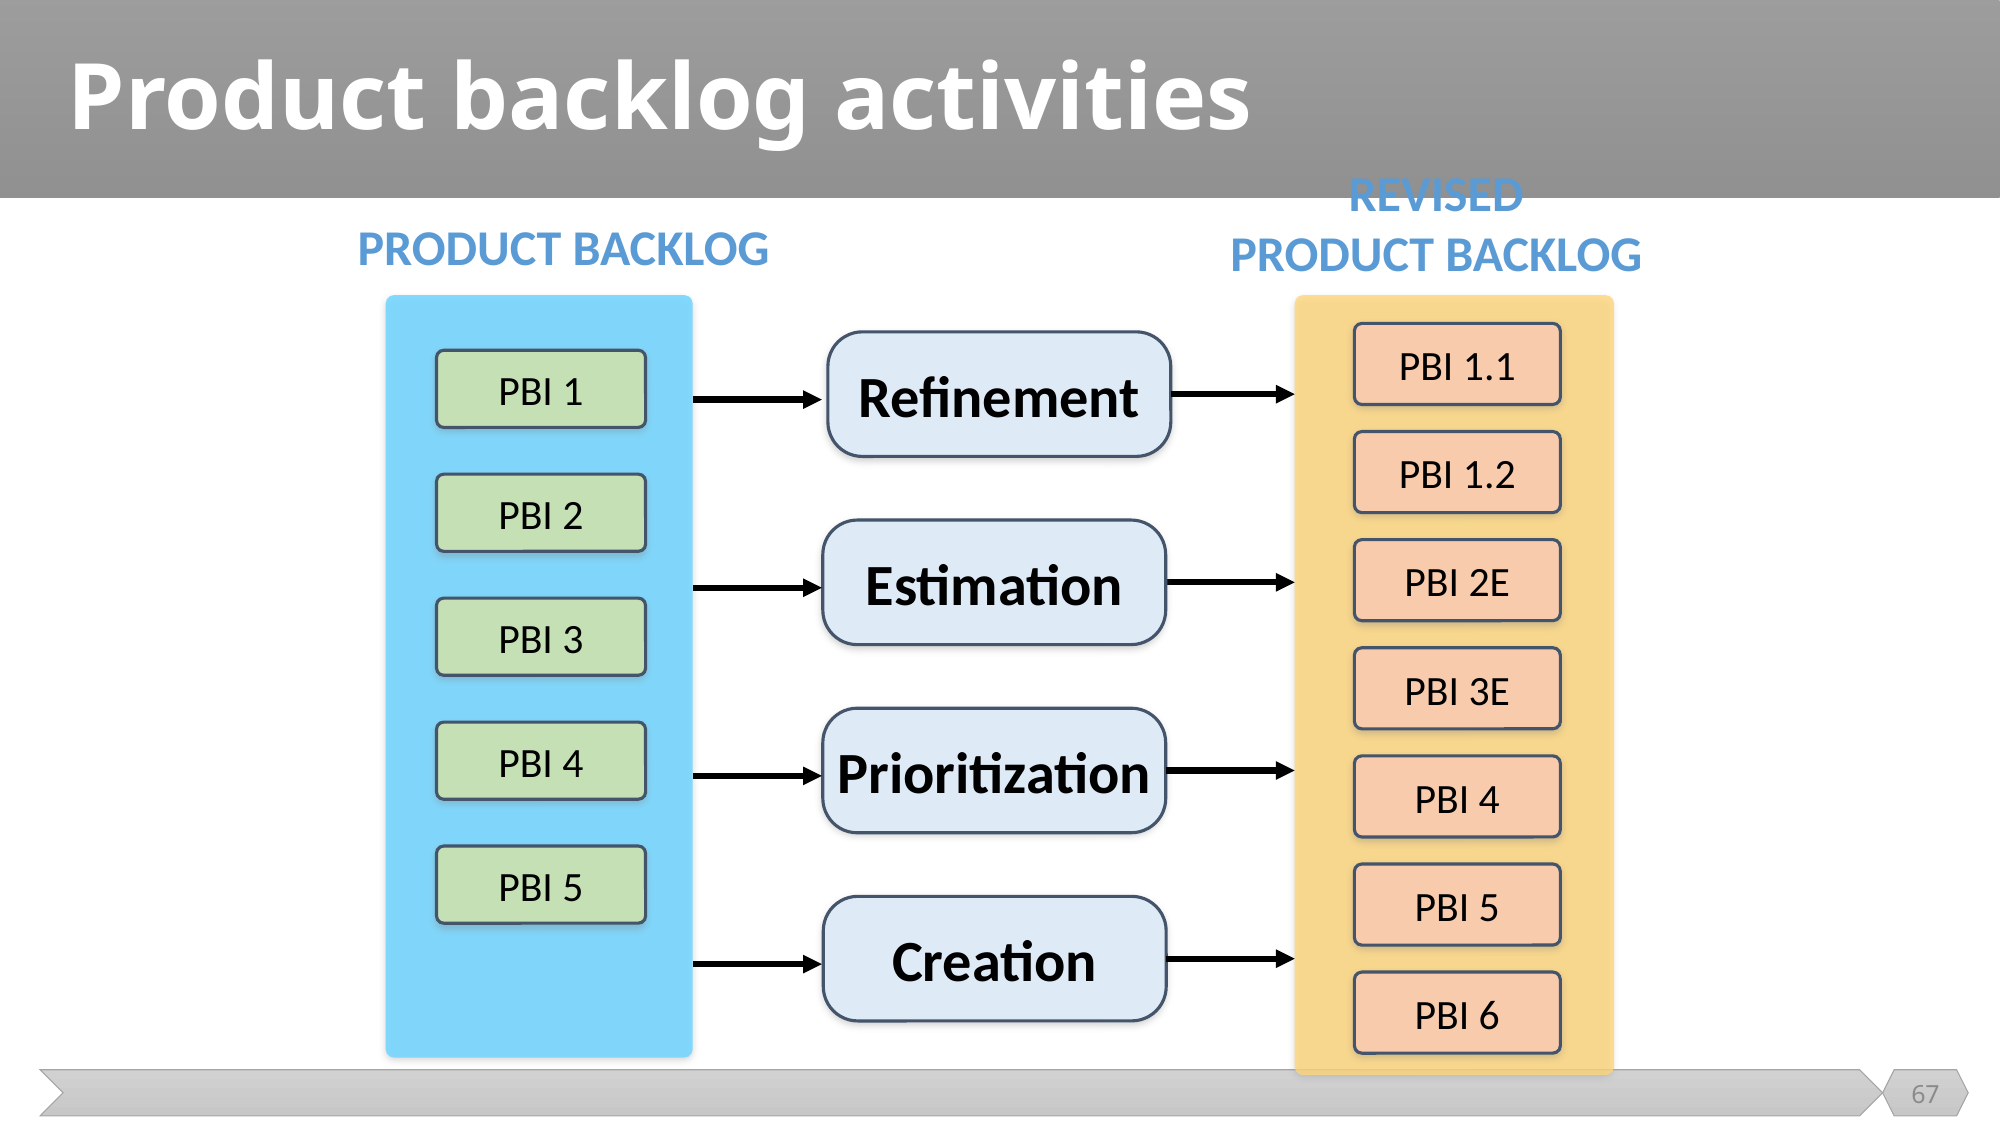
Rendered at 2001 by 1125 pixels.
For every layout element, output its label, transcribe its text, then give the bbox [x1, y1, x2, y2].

text_box [1294, 295, 1615, 1076]
text_box PBI 2 [436, 474, 646, 552]
text_box PBI 5 [1354, 863, 1561, 946]
text_box Prioritization [822, 708, 1166, 833]
text_box PBI 5 [436, 846, 646, 924]
text_box PBI 4 [436, 722, 646, 800]
text_box PBI 1.1 [1354, 323, 1561, 405]
text_box PBI 2E [1354, 539, 1561, 621]
text_box Estimation [822, 520, 1166, 645]
text_box PBI 3 [436, 598, 646, 676]
text_box PBI 6 [1354, 972, 1561, 1054]
text_box PBI 3E [1354, 647, 1561, 729]
slide_number 67 [1882, 1065, 1969, 1125]
text_box [385, 295, 693, 1058]
text_box PRODUCT BACKLOG [326, 208, 801, 283]
text_box Creation [823, 896, 1167, 1021]
title Product backlog activities [52, 25, 1403, 174]
text_box PBI 1 [436, 350, 646, 428]
text_box REVISED PRODUCT BACKLOG [1199, 154, 1674, 290]
text_box PBI 1.2 [1354, 431, 1561, 513]
text_box Refinement [827, 331, 1171, 457]
text_box PBI 4 [1354, 755, 1561, 837]
